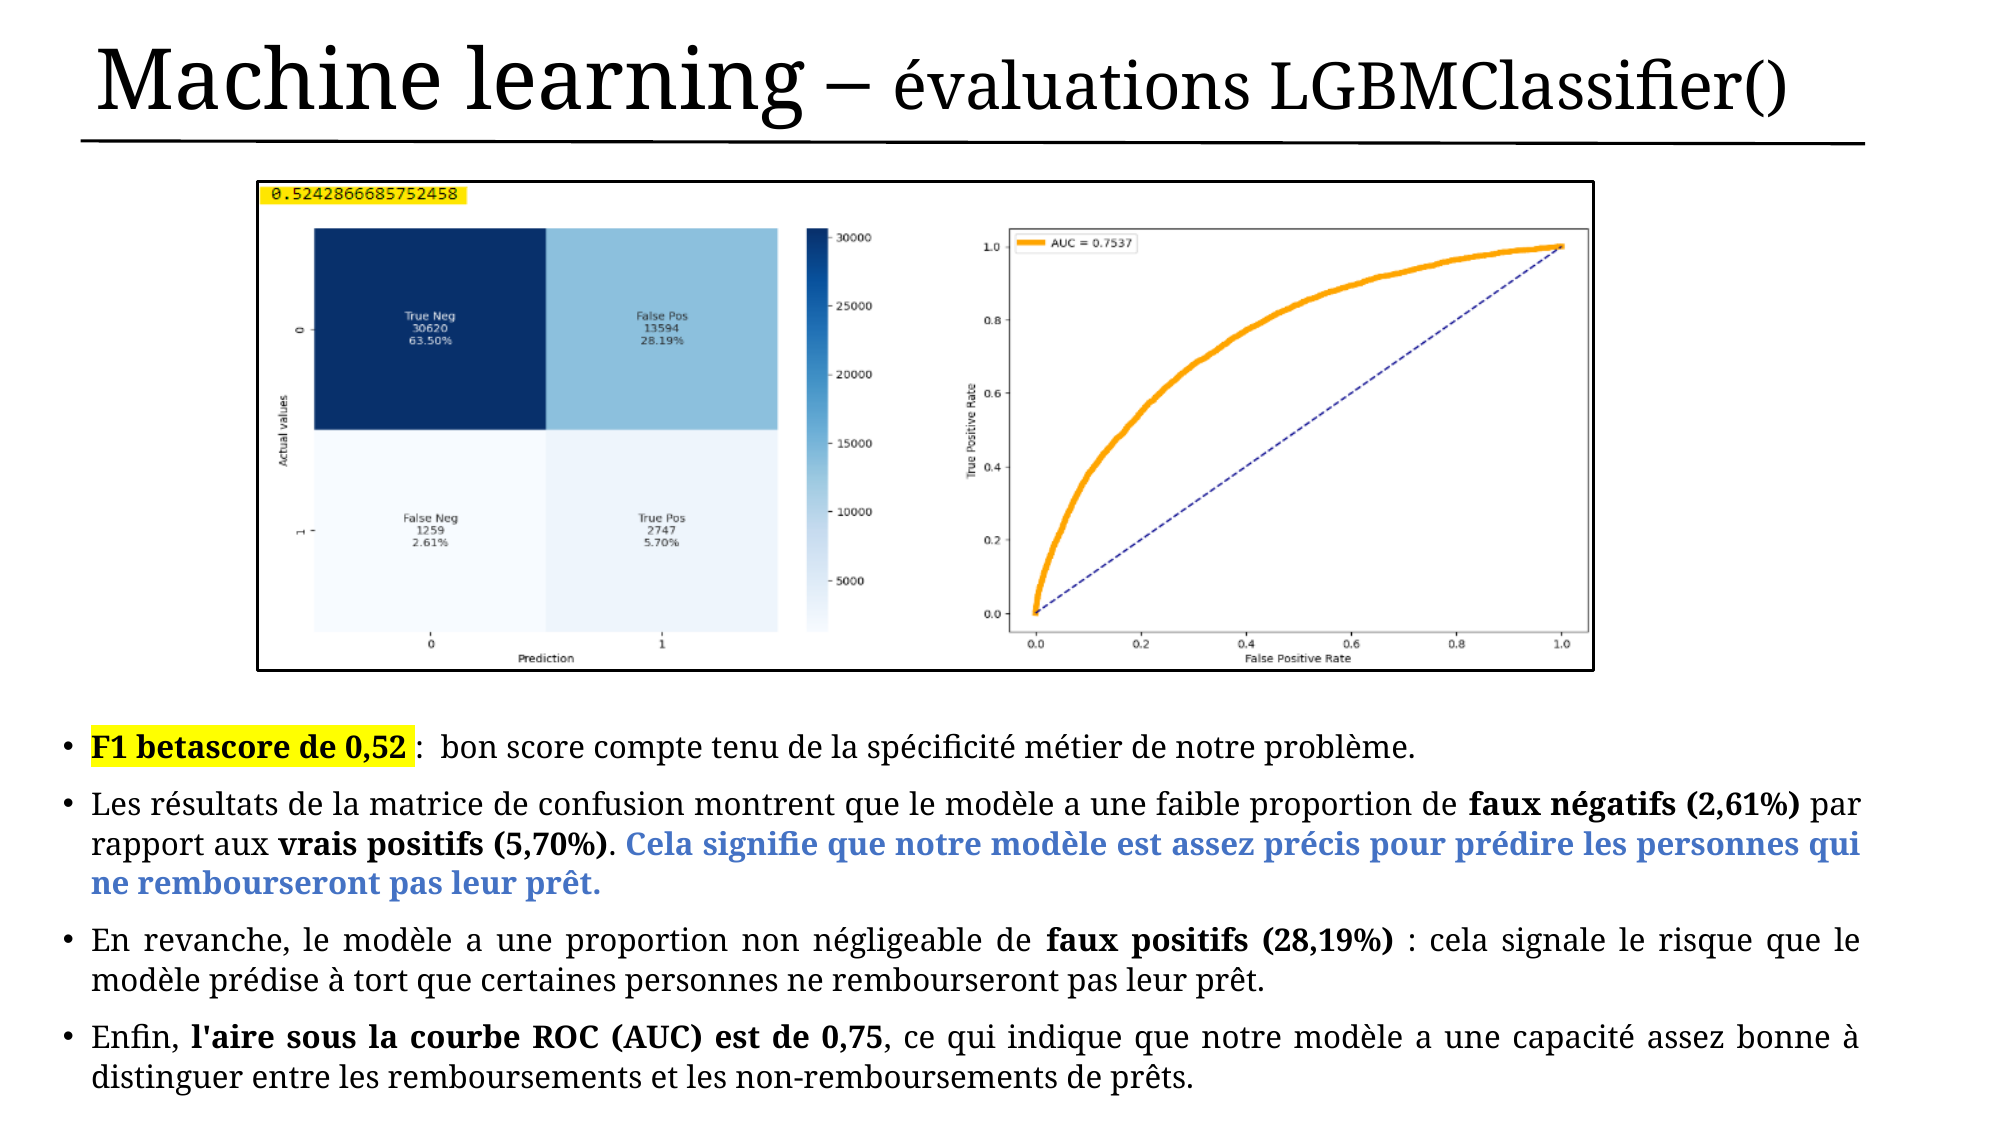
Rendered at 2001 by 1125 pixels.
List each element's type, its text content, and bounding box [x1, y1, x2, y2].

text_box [80, 140, 1865, 144]
picture [258, 182, 1592, 670]
title Machine learning – évaluations LGBMClassifier() [80, 21, 1909, 144]
text_box F1 betascore de 0,52 : bon score compte tenu de la spécificité métier de notre problème. Les résultats de la matrice de confusion montrent que le modèle a une faible proportion de faux négatifs (2,61%) par rapport aux vrais positifs (5,70%). Cela signifie que notre modèle est assez précis pour prédire les personnes qui ne rembourseront pas leur prêt. En revanche, le modèle a une proportion non négligeable de faux positifs (28,19%) : cela signale le risque que le modèle prédise à tort que certaines personnes ne rembourseront pas leur prêt. Enfin, l'aire sous la courbe ROC (AUC) est de 0,75, ce qui indique que notre modèle a une capacité assez bonne à distinguer entre les remboursements et les non-remboursements de prêts. [48, 716, 1877, 1102]
